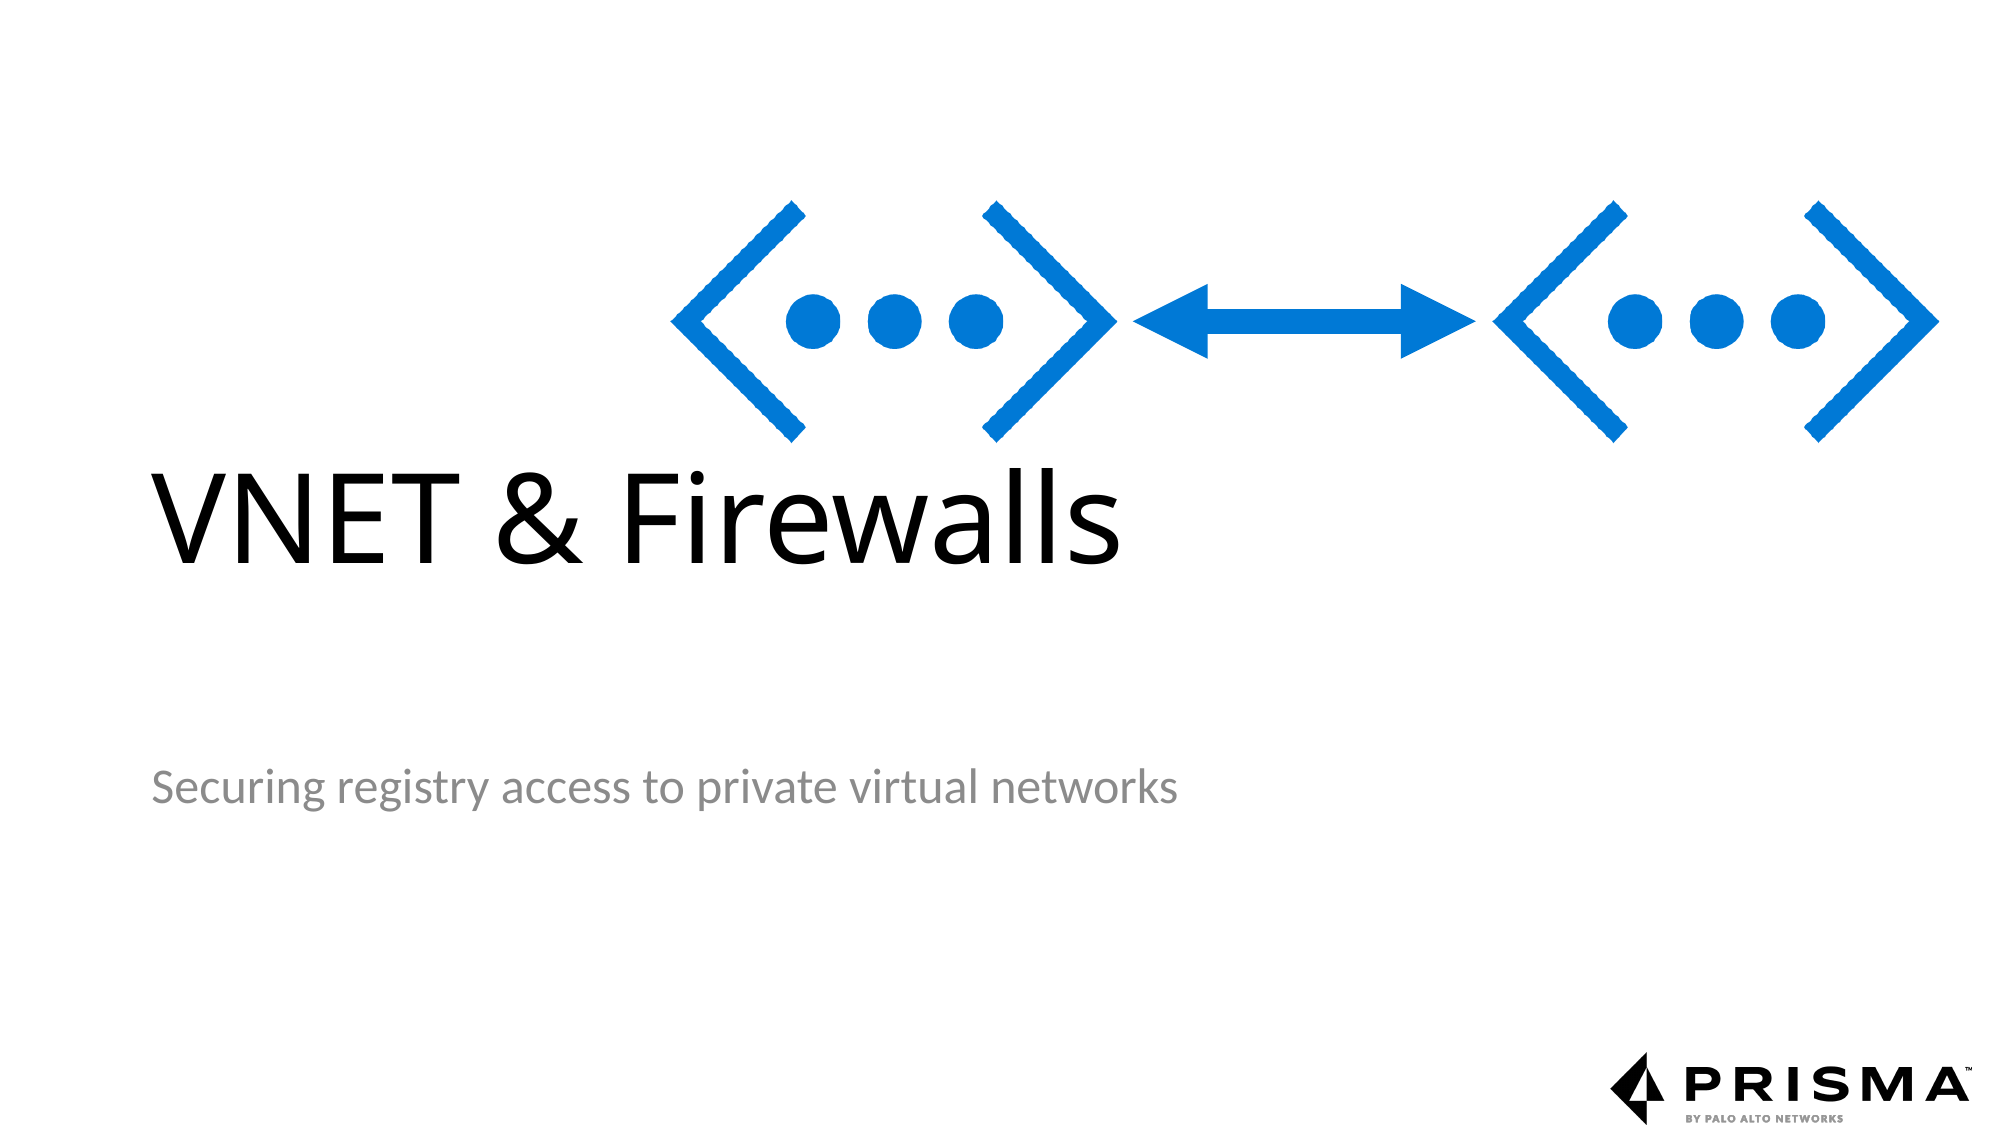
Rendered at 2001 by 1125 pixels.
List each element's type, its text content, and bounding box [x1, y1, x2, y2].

list Securing registry access to private virtual networks [136, 752, 1862, 999]
picture [669, 96, 1118, 546]
title VNET & Firewalls [136, 280, 1862, 749]
picture [1610, 1052, 1972, 1125]
picture [1491, 96, 1940, 546]
